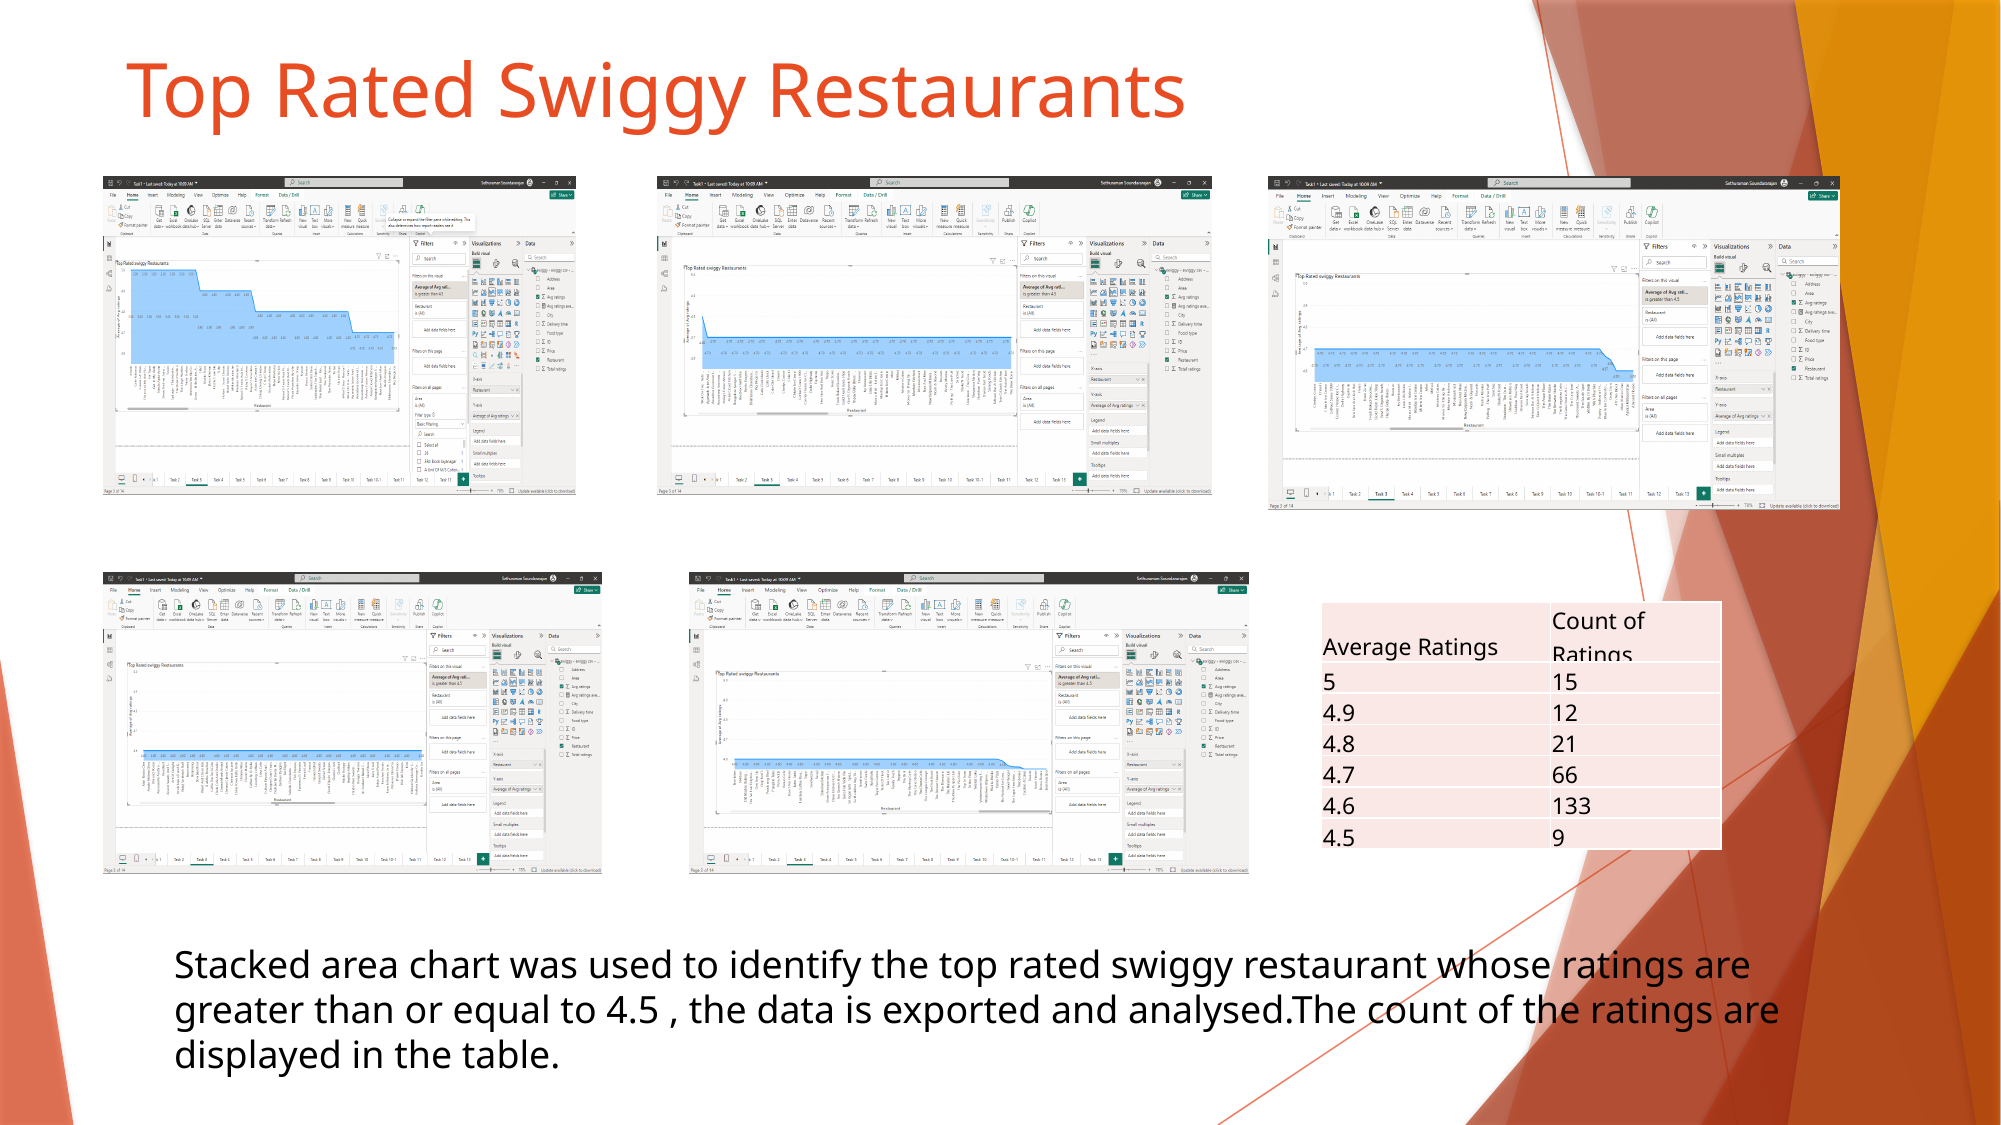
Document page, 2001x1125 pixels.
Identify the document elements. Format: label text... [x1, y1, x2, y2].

table_cell 4.5 [1322, 819, 1550, 848]
table_cell 12 [1551, 694, 1720, 724]
table_cell 66 [1551, 756, 1720, 786]
picture [103, 571, 603, 875]
table_cell 4.6 [1322, 788, 1550, 817]
picture [688, 571, 1250, 875]
table_cell 4.7 [1322, 756, 1550, 786]
table_header Average Ratings [1322, 603, 1550, 661]
picture [656, 175, 1212, 496]
picture [1267, 175, 1841, 511]
table_cell 9 [1551, 819, 1720, 848]
text_box Stacked area chart was used to identify the top rated swiggy restaurant whose ratings are greater than or equal to 4.5 , the data is exported and analysed.The count of the ratings are displayed in the table. [159, 933, 1885, 1084]
table_cell 5 [1322, 663, 1550, 692]
table_cell 133 [1551, 788, 1720, 817]
table_cell 4.8 [1322, 725, 1550, 755]
table_cell 4.9 [1322, 694, 1550, 724]
title Top Rated Swiggy Restaurants [111, 34, 1522, 252]
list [102, 175, 577, 496]
table_cell 21 [1551, 725, 1720, 755]
table_header Count of Ratings [1551, 603, 1720, 661]
table_cell 15 [1551, 663, 1720, 692]
